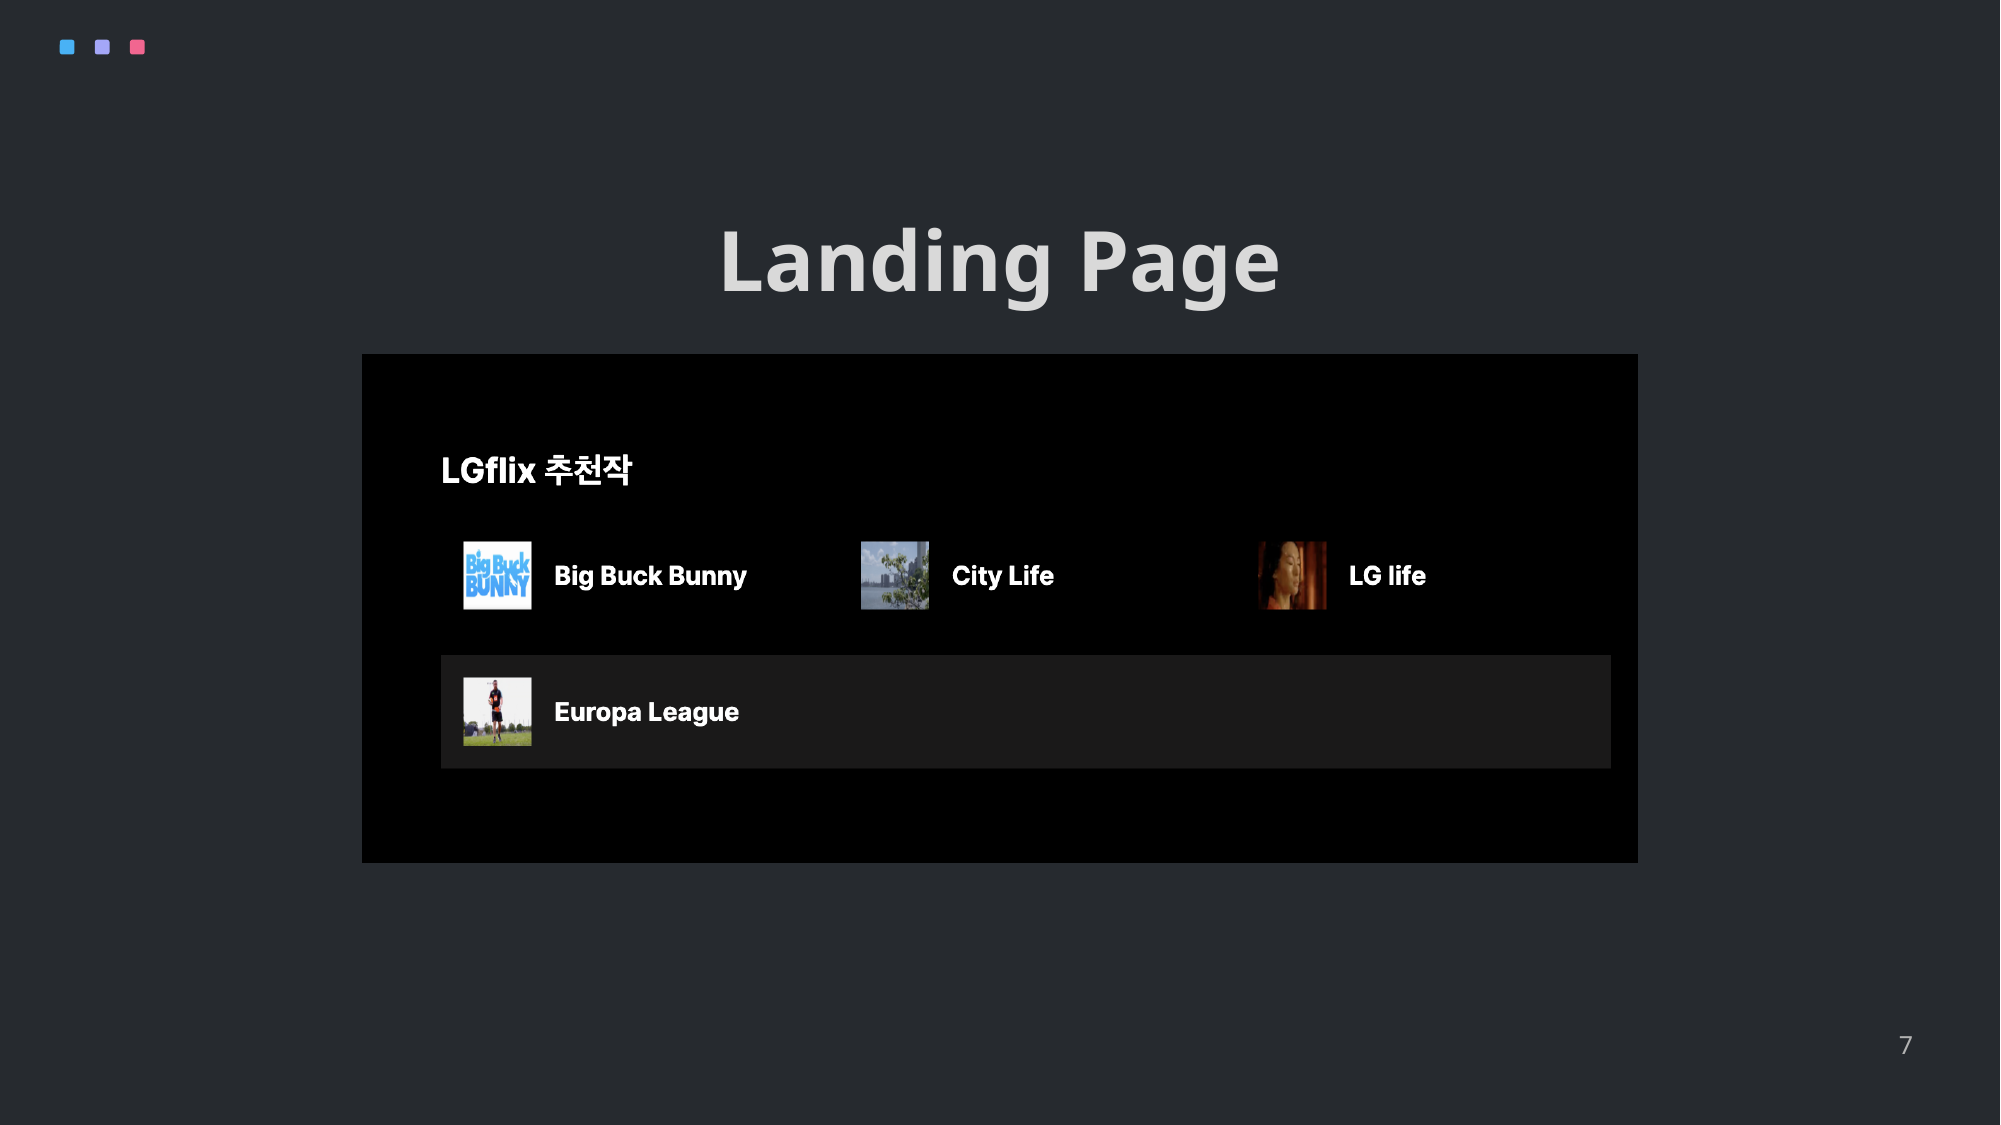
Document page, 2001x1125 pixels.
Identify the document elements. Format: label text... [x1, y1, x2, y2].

picture [362, 354, 1638, 863]
text_box [128, 38, 146, 56]
text_box Landing Page [170, 200, 1830, 316]
slide_number 7 [1478, 1016, 1929, 1077]
text_box [58, 38, 76, 56]
text_box [93, 38, 111, 56]
